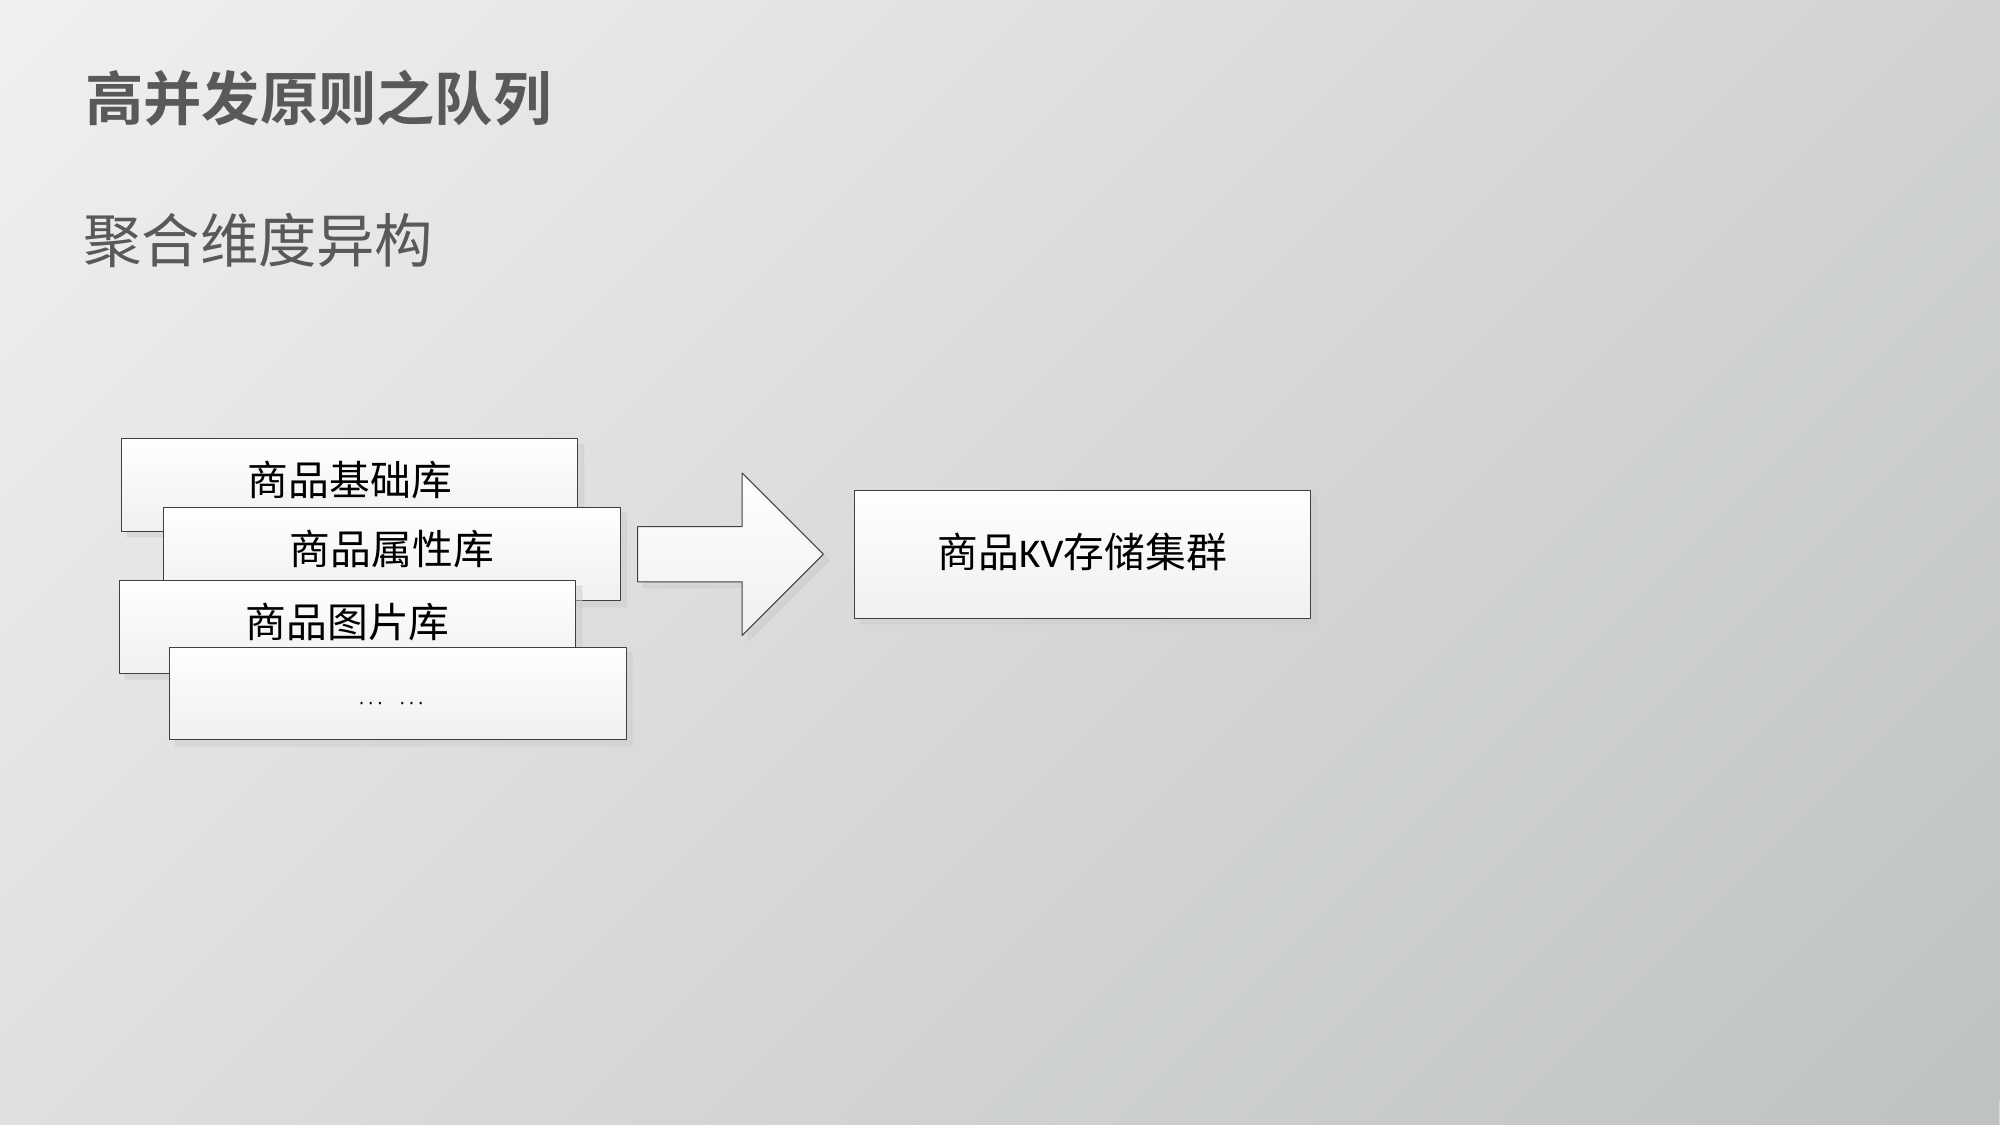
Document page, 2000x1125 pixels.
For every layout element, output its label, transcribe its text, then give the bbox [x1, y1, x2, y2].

text_box 聚合维度异构 [68, 196, 449, 281]
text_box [113, 432, 1323, 752]
text_box 高并发原则之队列 [70, 54, 1268, 140]
